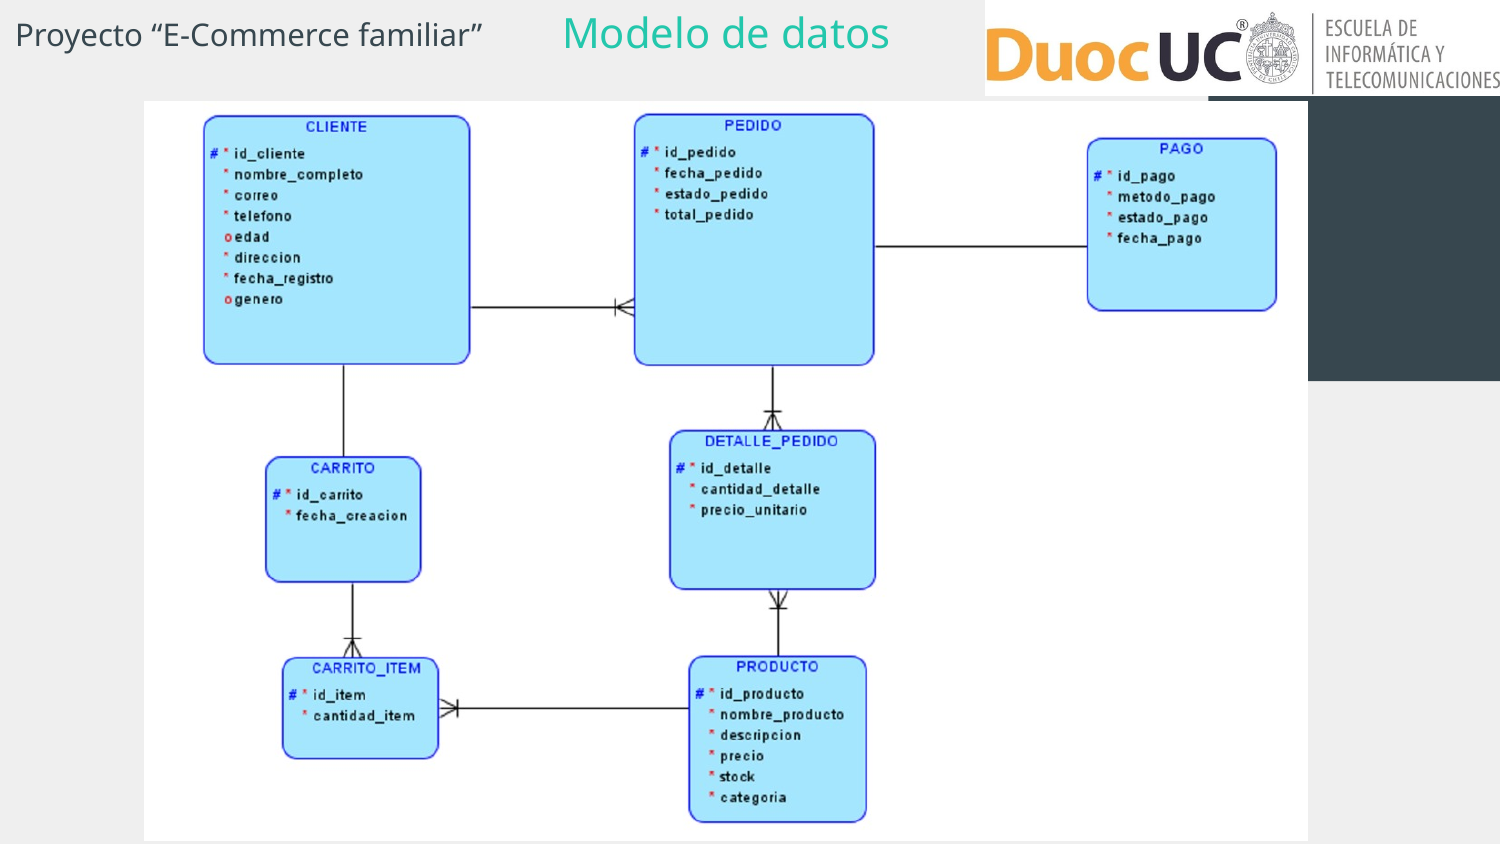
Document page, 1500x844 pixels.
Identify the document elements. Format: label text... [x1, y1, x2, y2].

title Proyecto “E-Commerce familiar” [0, 0, 627, 66]
picture [144, 101, 1308, 841]
title Modelo de datos [474, 0, 979, 73]
picture [984, 0, 1500, 97]
